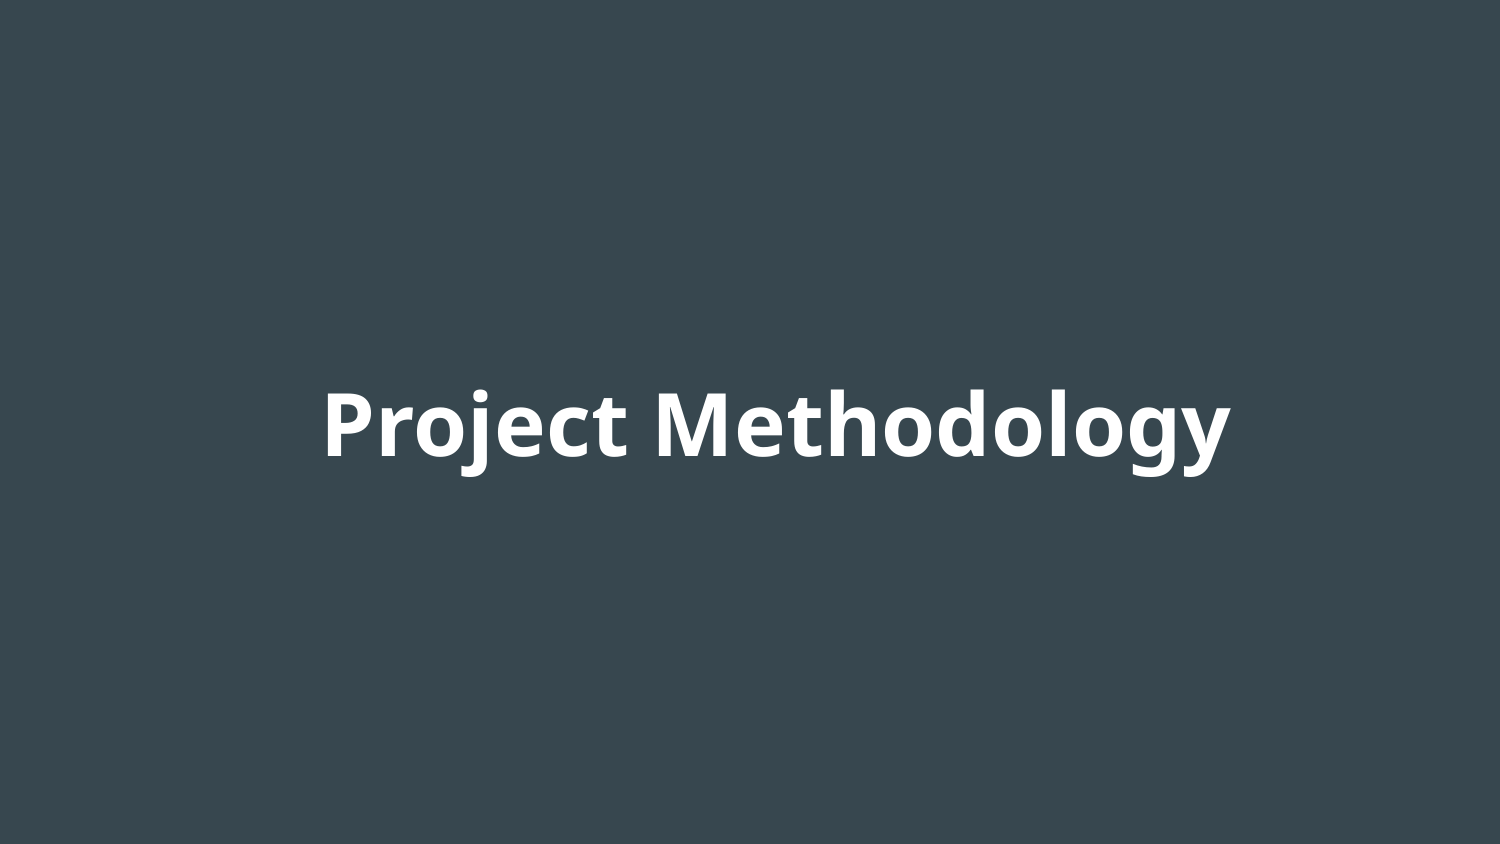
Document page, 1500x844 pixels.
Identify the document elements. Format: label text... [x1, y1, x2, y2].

title Project Methodology [132, 351, 1421, 493]
